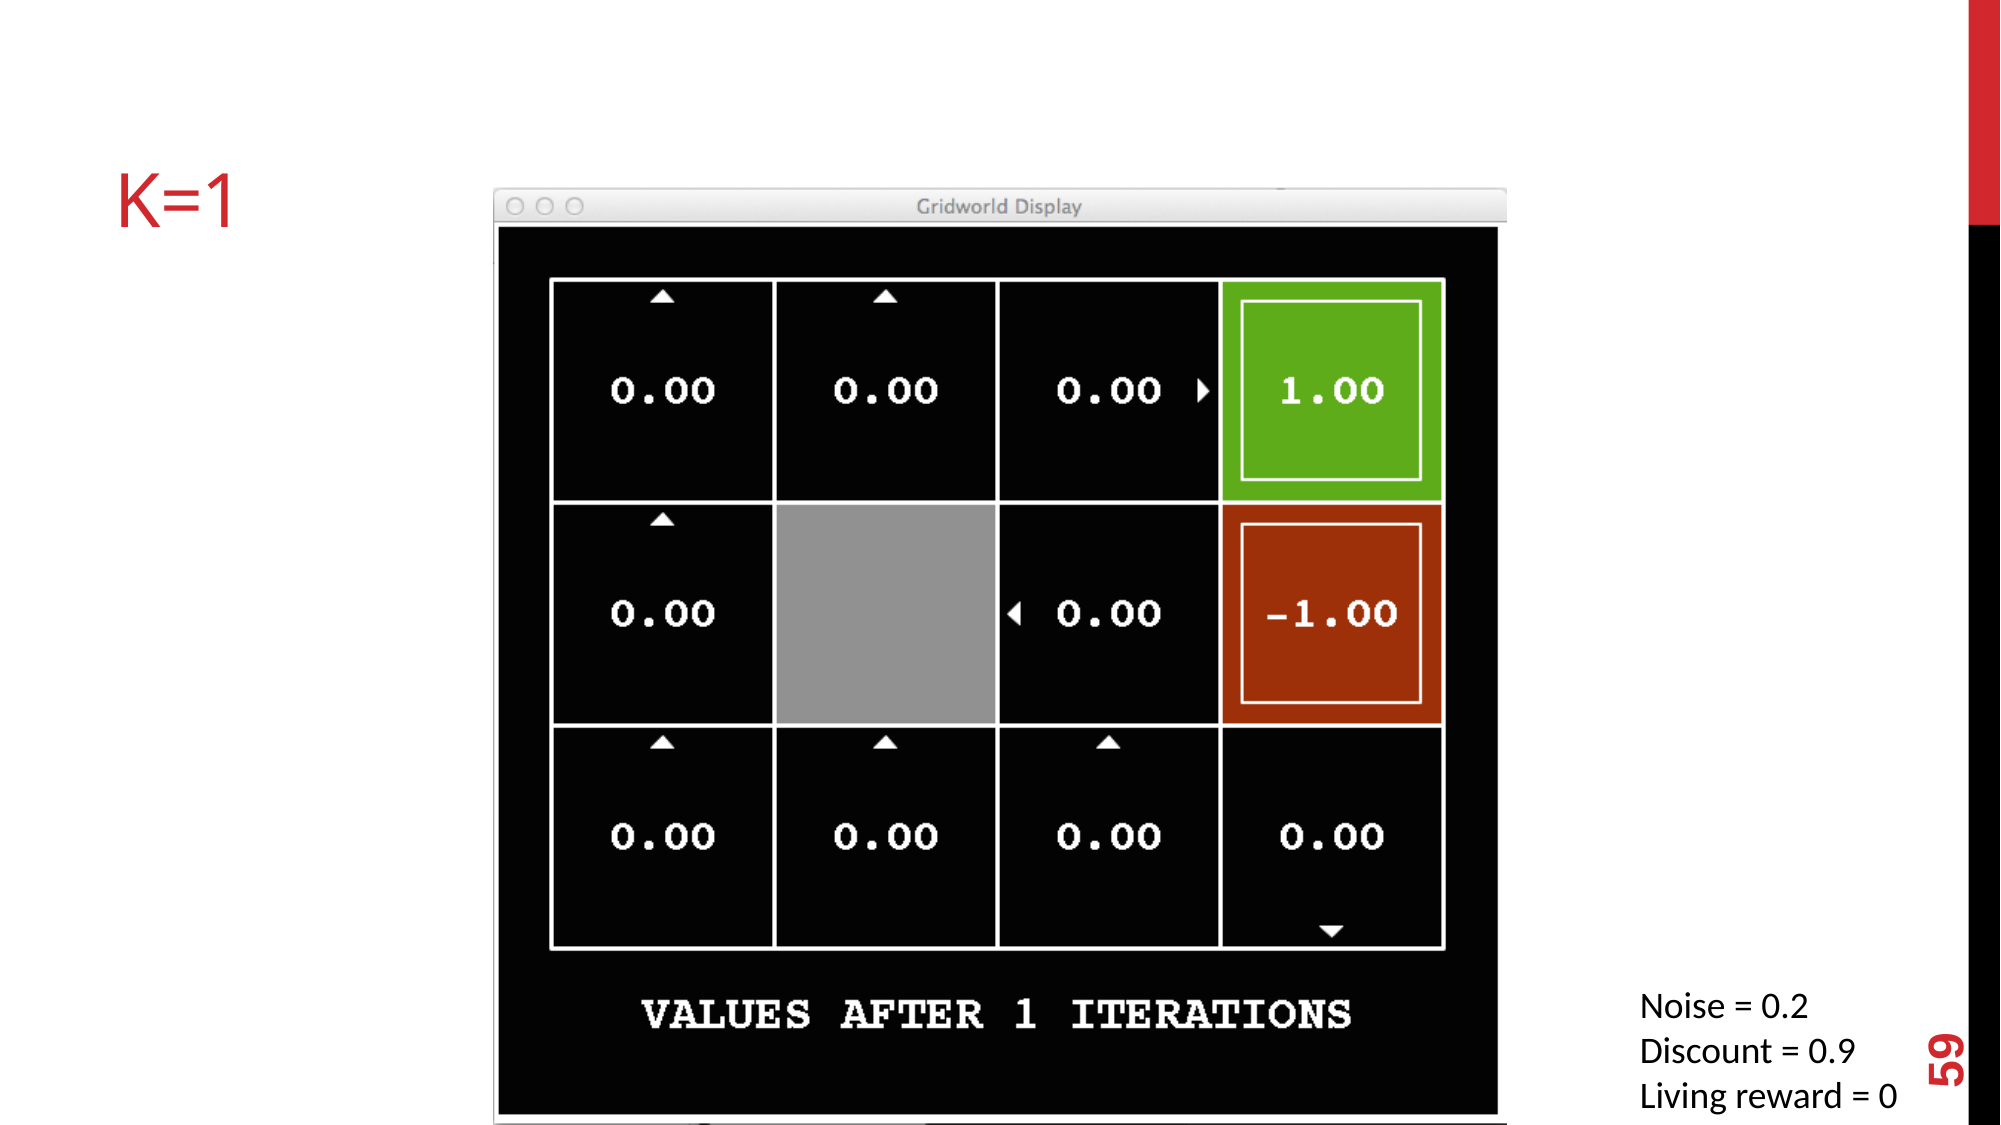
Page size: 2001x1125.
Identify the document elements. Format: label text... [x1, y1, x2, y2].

title k=1 [99, 25, 1367, 250]
text_box Noise = 0.2 Discount = 0.9 Living reward = 0 [1624, 973, 2000, 1124]
picture [492, 186, 1508, 1125]
slide_number 59 [1903, 887, 1984, 1104]
